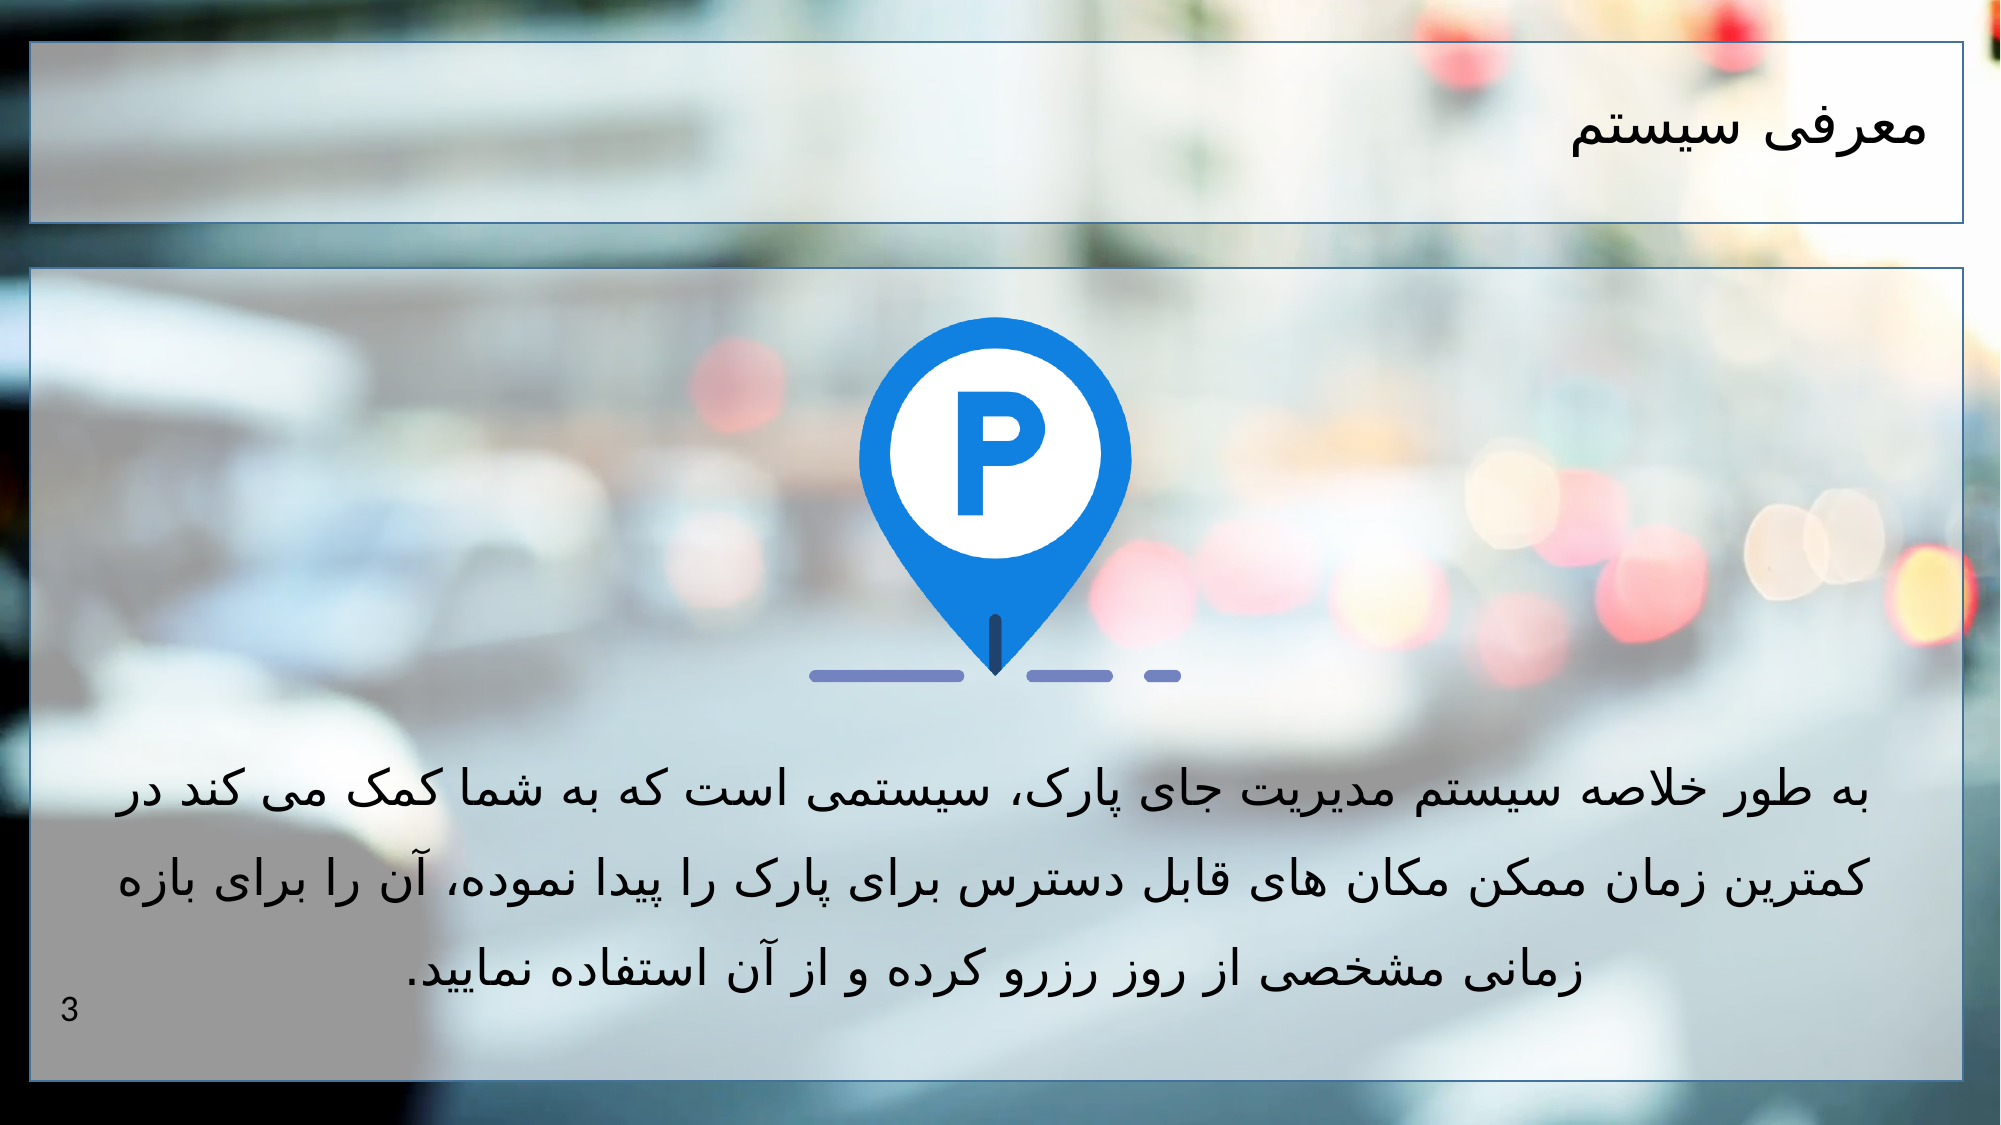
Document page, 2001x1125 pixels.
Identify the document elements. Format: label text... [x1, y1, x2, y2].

table_cell 2 [31, 269, 1962, 1080]
table_cell 2 [31, 43, 1962, 222]
list به طور خلاصه سیستم مدیریت جای پارک، سیستمی است که به شما کمک می کند در کمترین زمان ممکن مکان های قابل دسترس برای پارک را پیدا نموده، آن را برای بازه زمانی مشخصی از روز رزرو کرده و از آن استفاده نمایید. [45, 718, 1945, 1024]
slide_number 3 [45, 976, 170, 1037]
picture [0, 0, 2001, 1125]
list معرفی سیستم [45, 85, 1945, 185]
